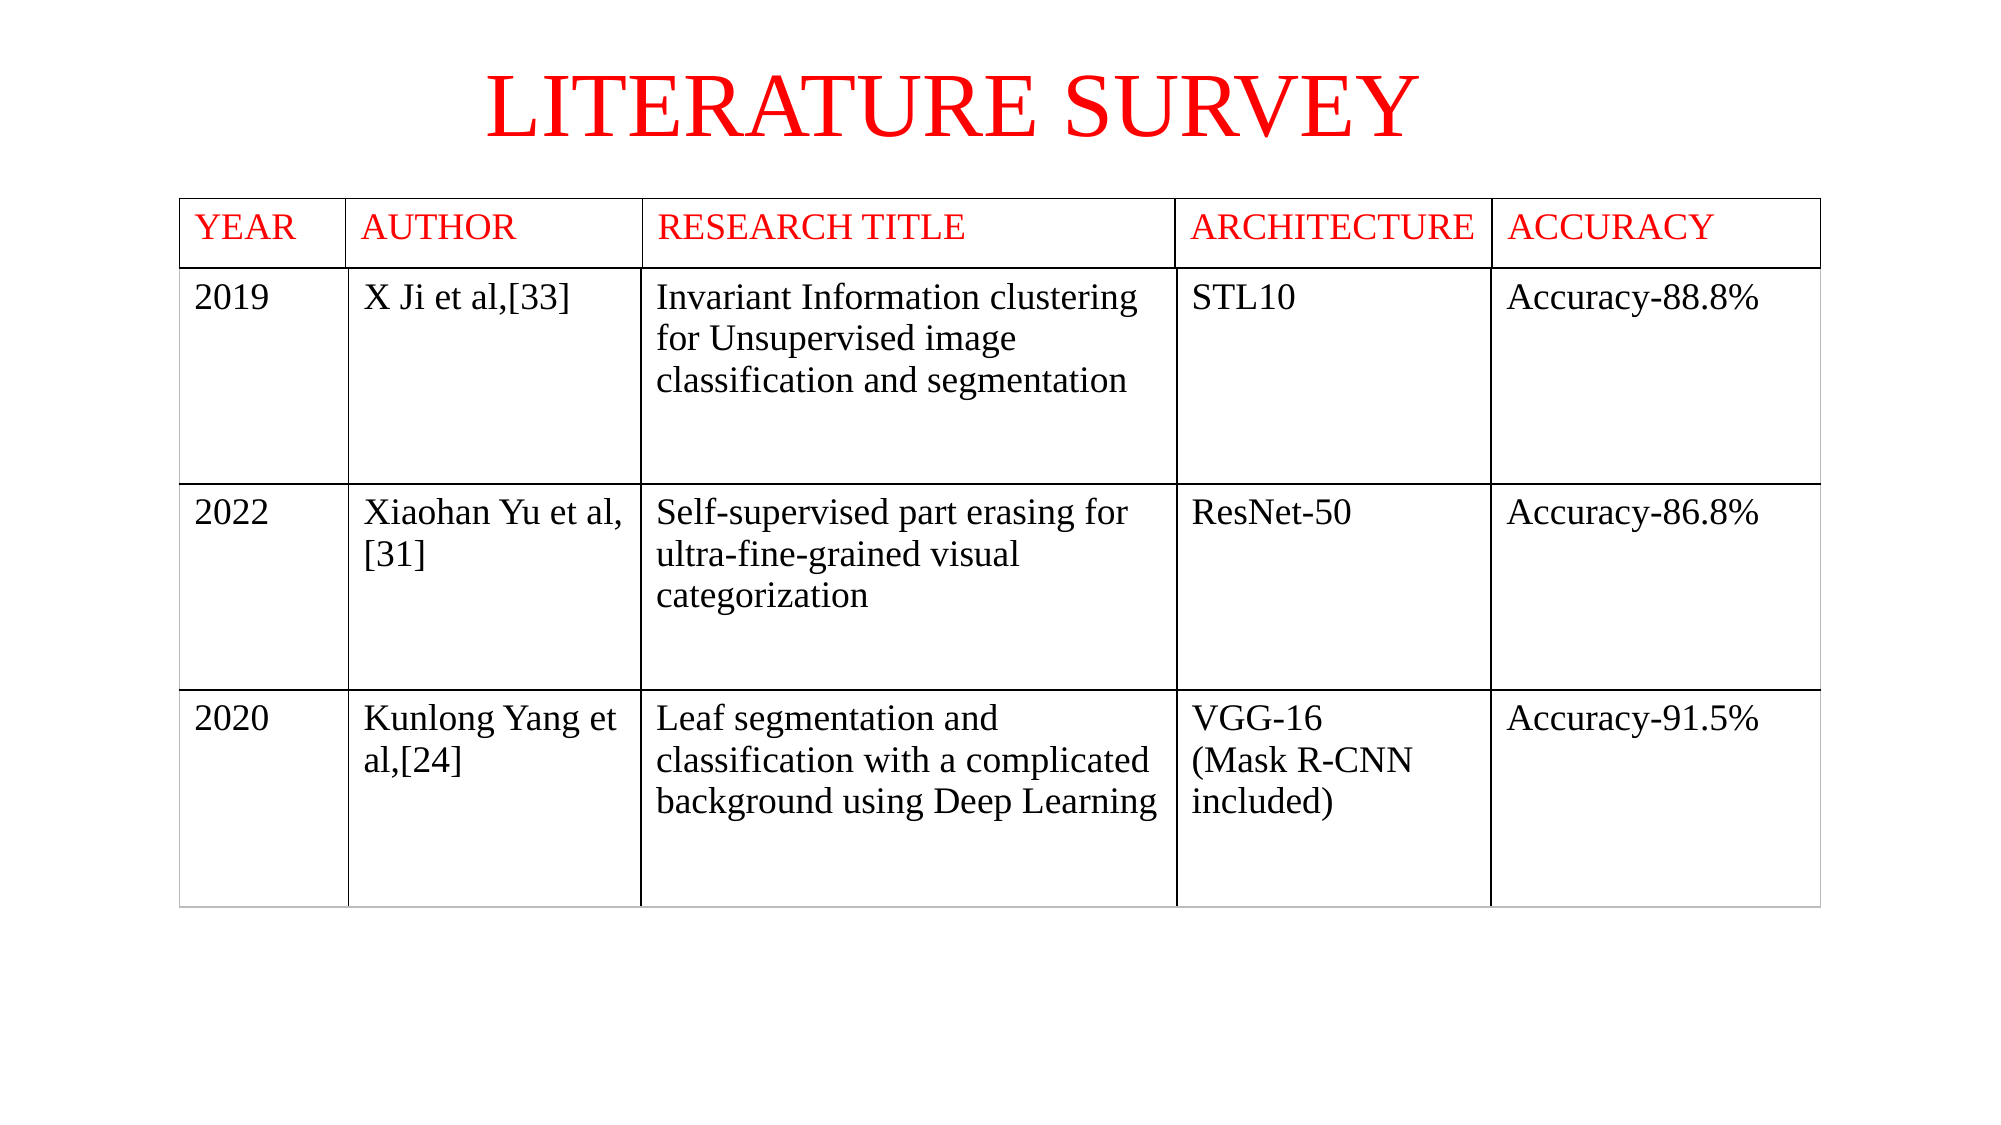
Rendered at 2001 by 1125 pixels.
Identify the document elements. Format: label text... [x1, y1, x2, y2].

table_cell Xiaohan Yu et al,[31] [349, 485, 640, 689]
table_cell ResNet-50 [1178, 485, 1490, 689]
table_header ACCURACY [1493, 199, 1820, 267]
table_header AUTHOR [346, 199, 642, 267]
table_header STL10 [1178, 269, 1490, 483]
table_header YEAR [180, 199, 345, 267]
text_box LITERATURE SURVEY [470, 37, 1472, 163]
table_cell 2022 [180, 485, 348, 689]
table_cell VGG-16 (Mask R-CNN included) [1178, 691, 1490, 906]
table_cell Accuracy-91.5% [1492, 691, 1820, 906]
table_cell Accuracy-86.8% [1492, 485, 1820, 689]
table_cell Self-supervised part erasing for ultra-fine-grained visual categorization [642, 485, 1176, 689]
table_header ARCHITECTURE [1176, 199, 1491, 267]
table_cell 2020 [180, 691, 348, 906]
table_cell Kunlong Yang et al,[24] [349, 691, 640, 906]
table_header 2019 [180, 269, 348, 483]
table_header Accuracy-88.8% [1492, 269, 1820, 483]
table_header Invariant Information clustering for Unsupervised image classification and segmentation [642, 269, 1176, 483]
table_cell Leaf segmentation and classification with a complicated background using Deep Learning [642, 691, 1176, 906]
table_header RESEARCH TITLE [643, 199, 1174, 267]
table_header X Ji et al,[33] [349, 269, 640, 483]
